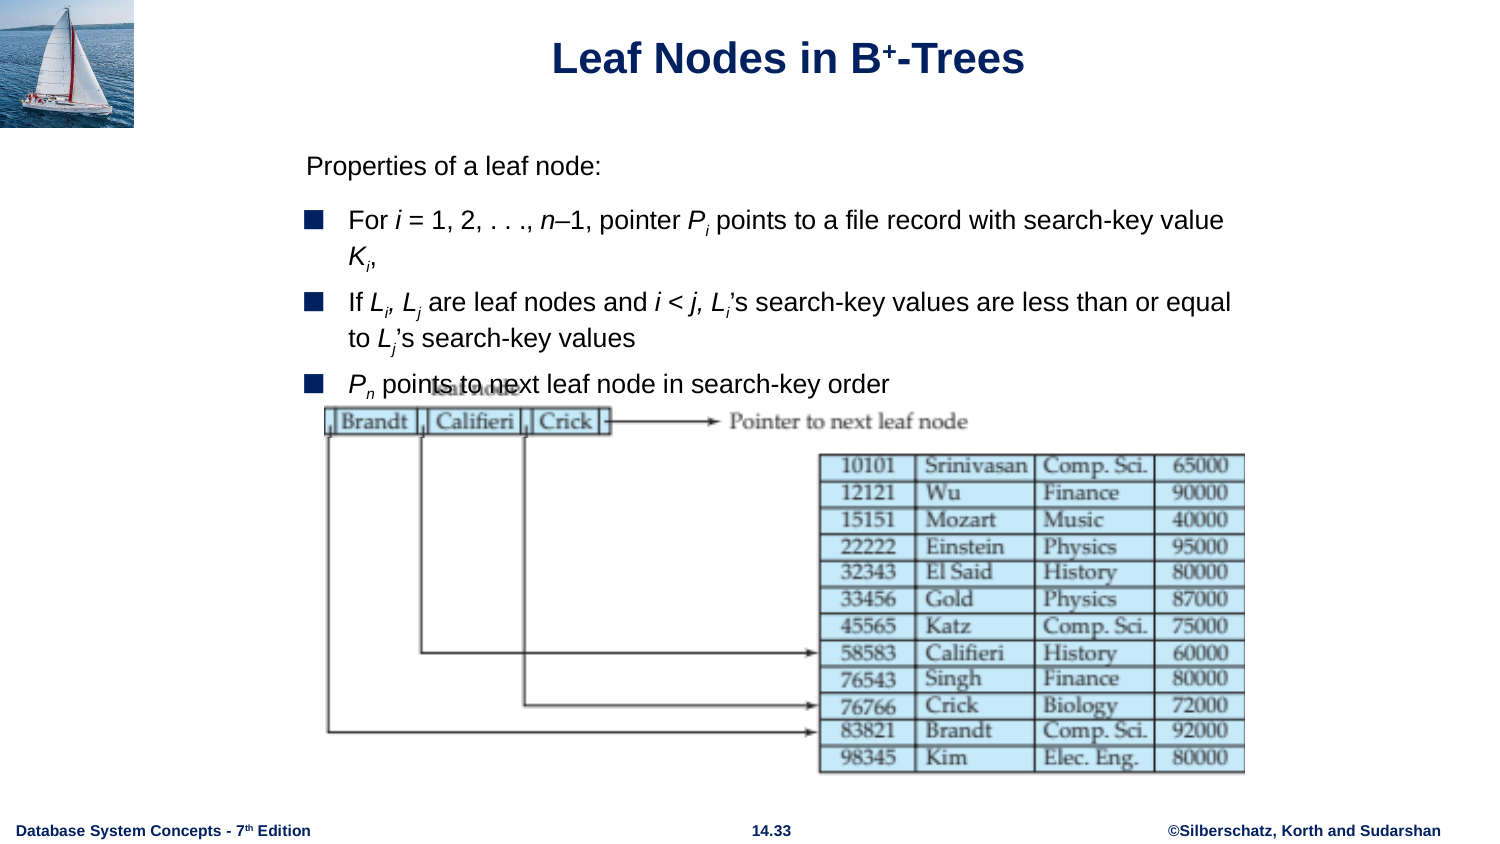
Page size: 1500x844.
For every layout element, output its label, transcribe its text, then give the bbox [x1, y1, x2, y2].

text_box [322, 375, 1247, 782]
text_box Properties of a leaf node: [291, 141, 676, 188]
picture [0, 0, 134, 128]
list For i = 1, 2, . . ., n–1, pointer Pi points to a file record with search-key value Ki, If Li, Lj are leaf nodes and i < j, Li’s search-key values are less than or equal to Lj’s search-key values Pn points to next leaf node in search-key order [291, 195, 1268, 796]
title Leaf Nodes in B+-Trees [125, 14, 1452, 90]
